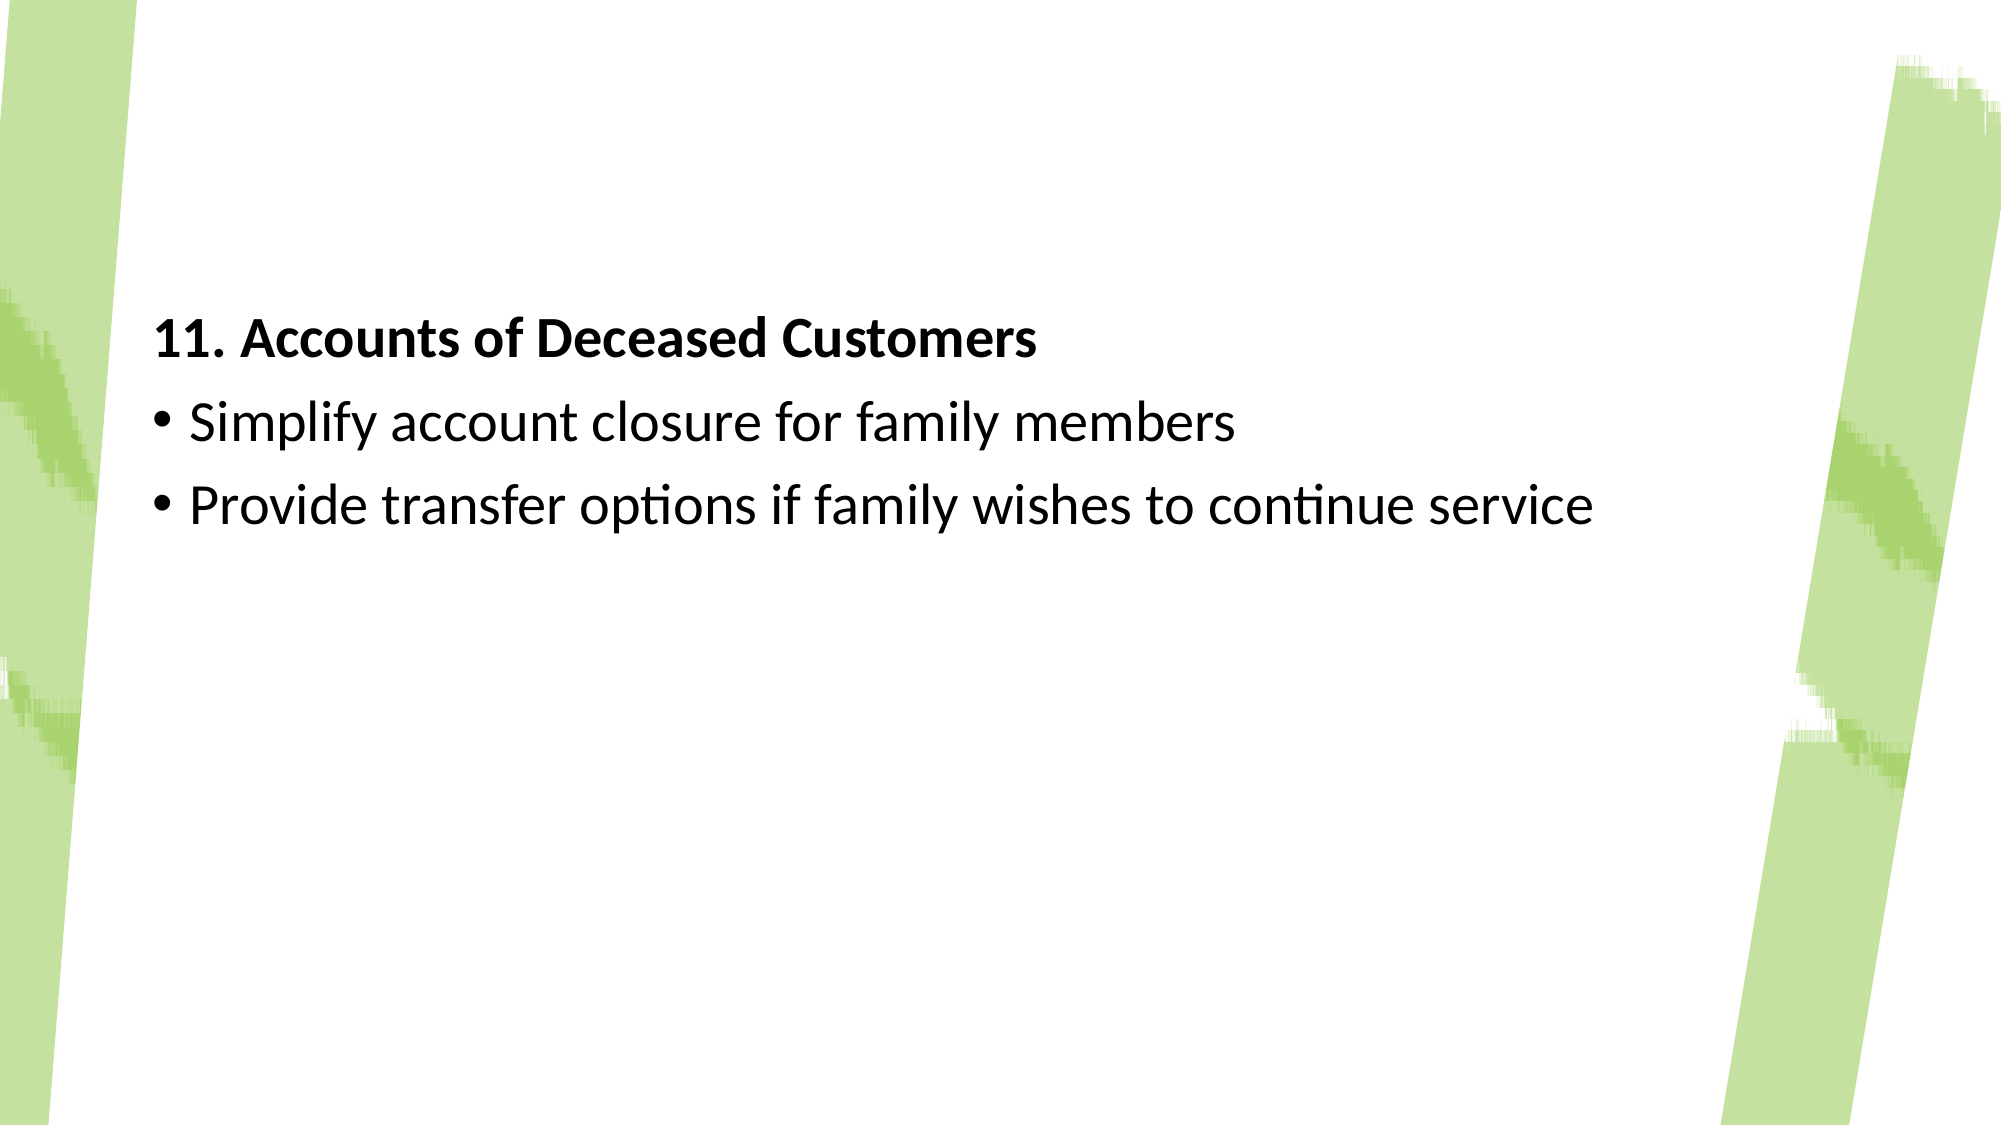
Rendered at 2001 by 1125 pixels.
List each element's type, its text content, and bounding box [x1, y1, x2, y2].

text_box [0, 0, 137, 1125]
text_box [1720, 0, 2000, 1125]
list 11. Accounts of Deceased Customers Simplify account closure for family members Provide transfer options if family wishes to continue service [137, 299, 1857, 1014]
